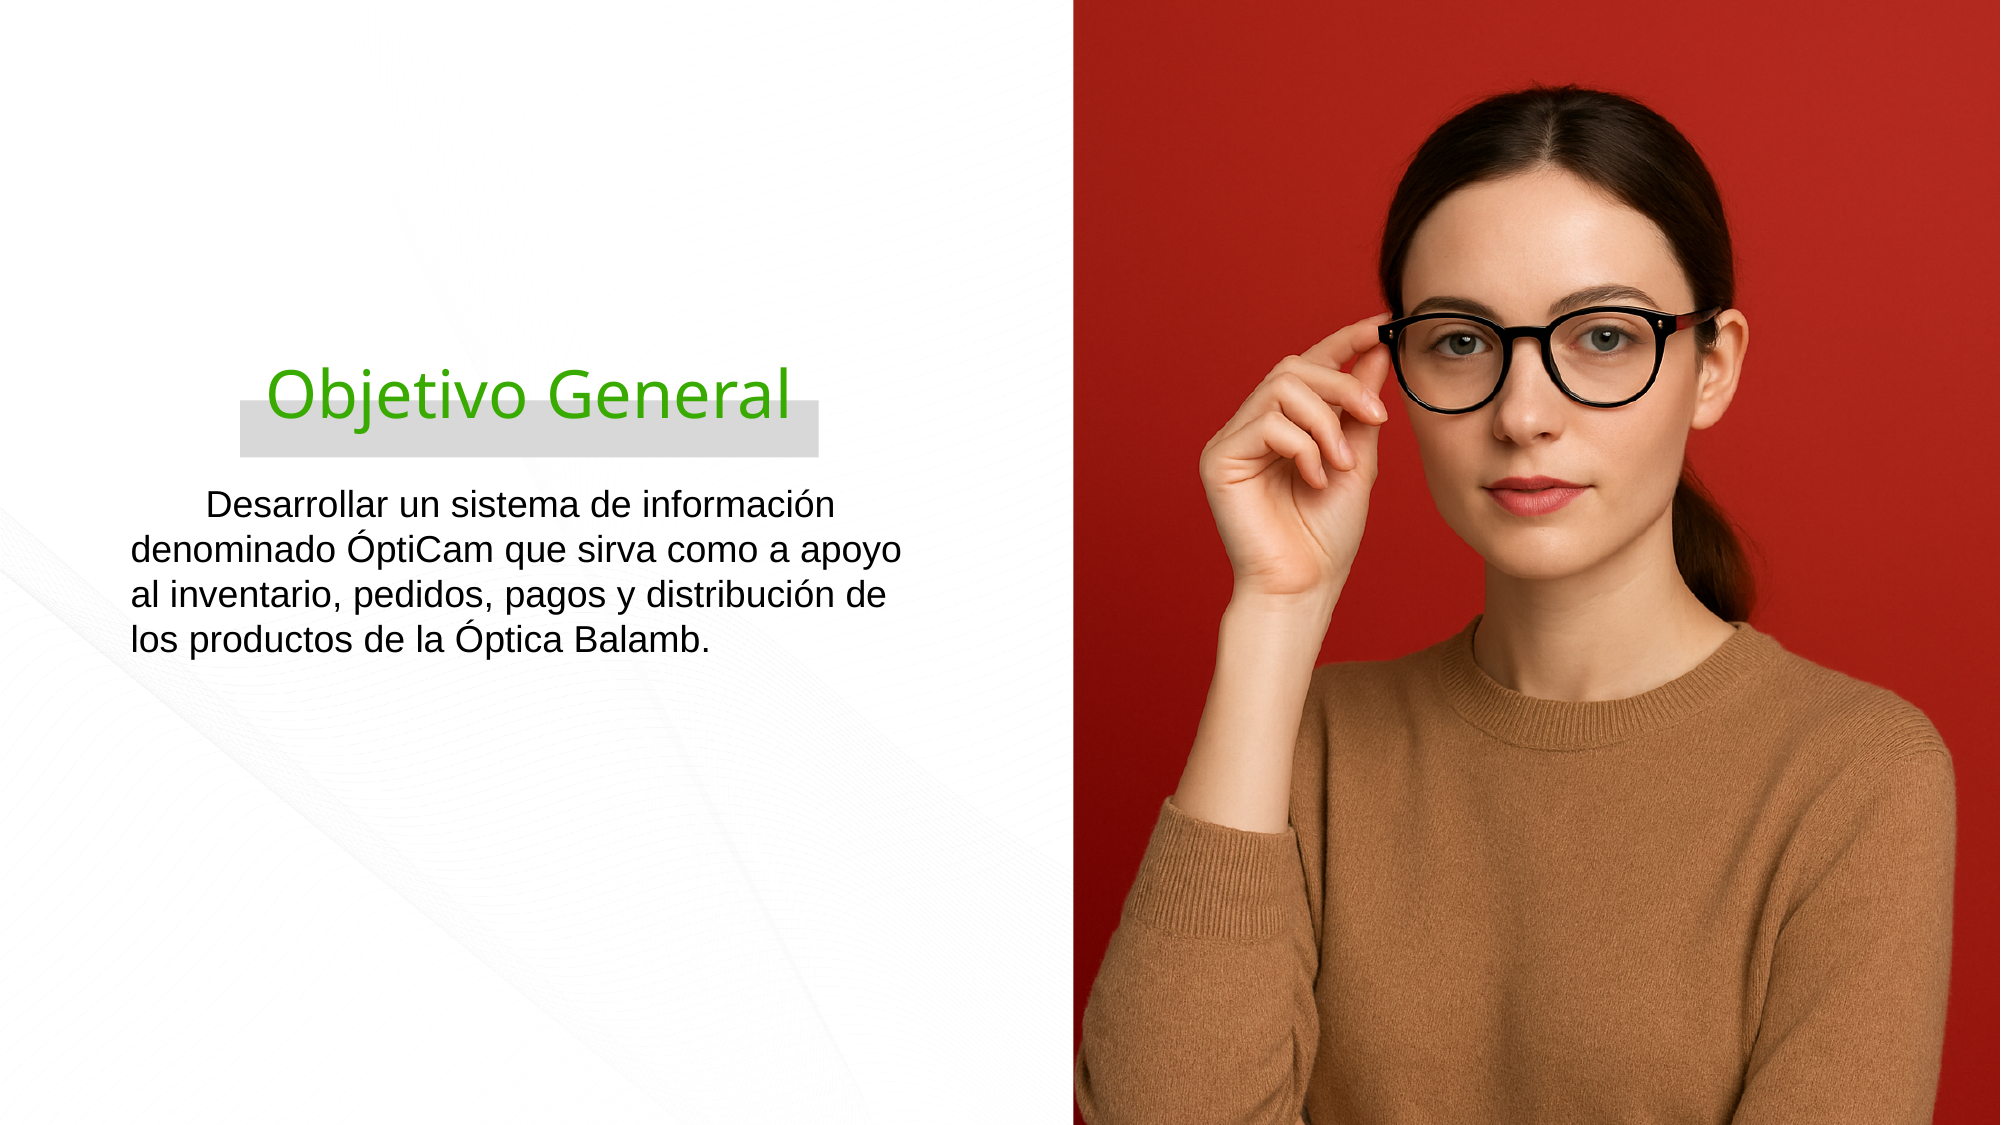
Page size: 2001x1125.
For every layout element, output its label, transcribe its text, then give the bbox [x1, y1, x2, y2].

text_box Objetivo General [195, 354, 864, 465]
picture [0, 0, 2000, 1125]
text_box Desarrollar un sistema de información denominado ÓptiCam que sirva como a apoyo al inventario, pedidos, pagos y distribución de los productos de la Óptica Balamb. [115, 472, 943, 668]
